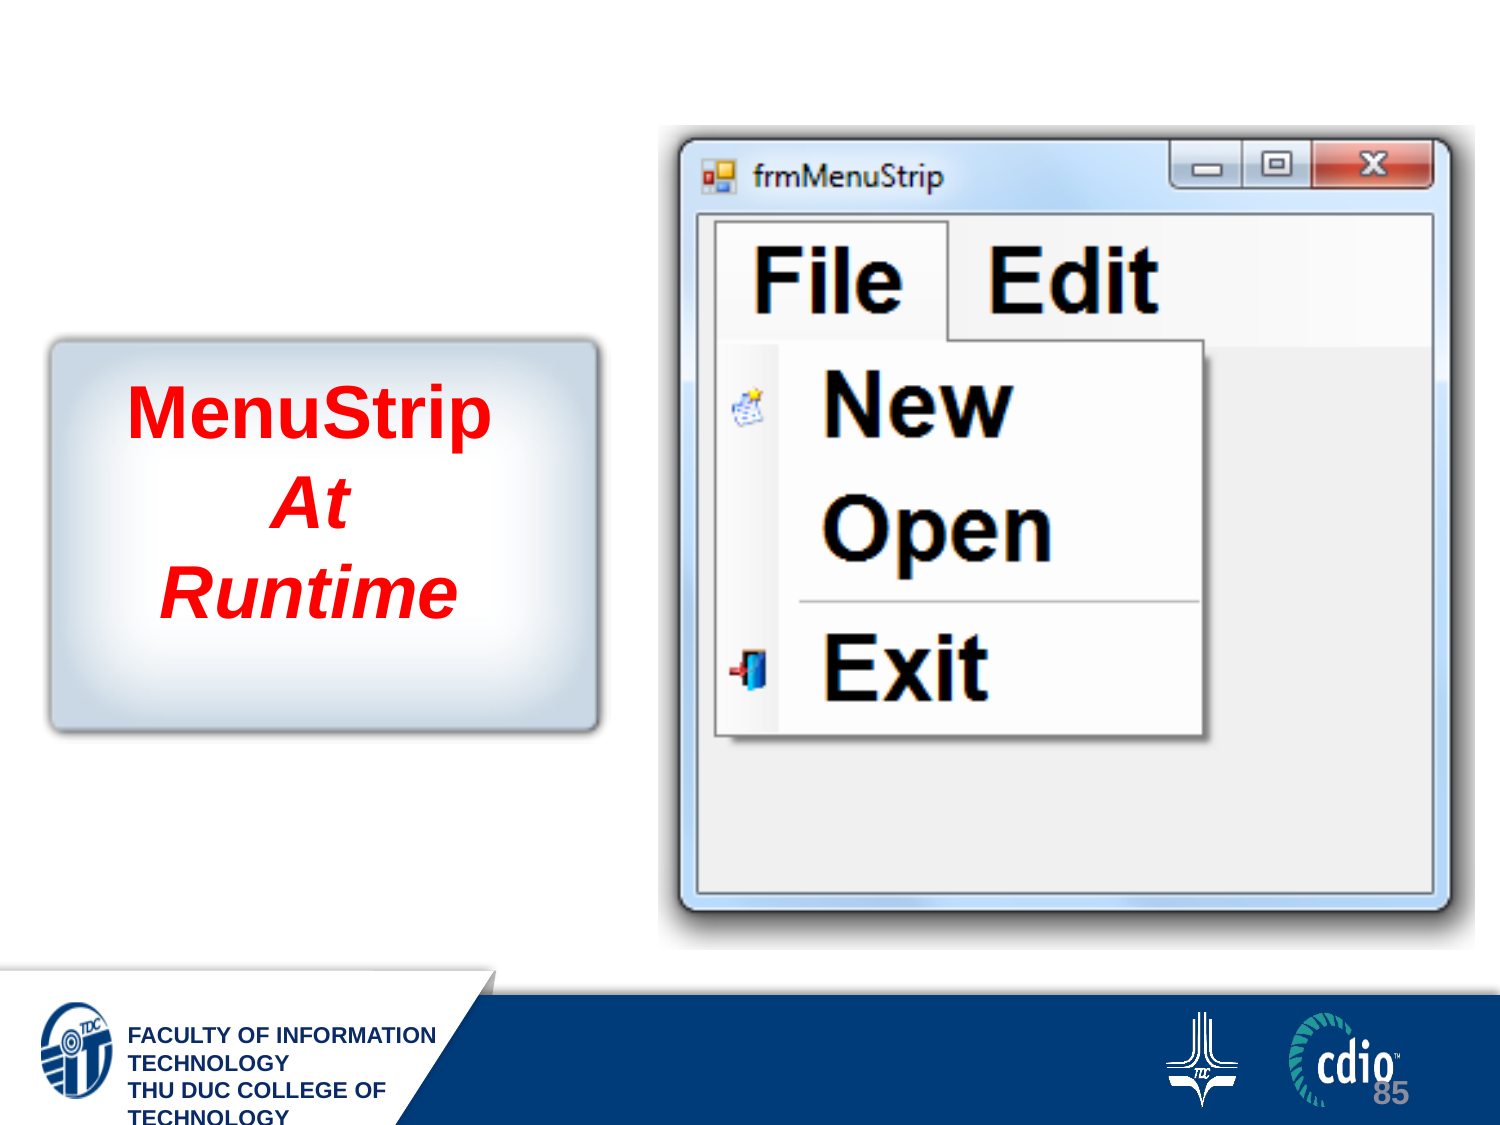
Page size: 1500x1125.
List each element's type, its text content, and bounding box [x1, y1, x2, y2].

picture [658, 124, 1475, 950]
picture [42, 331, 611, 744]
picture [1289, 1013, 1400, 1060]
picture [41, 1001, 340, 1099]
picture [318, 1090, 327, 1096]
slide_number 85 [1074, 1060, 1425, 1121]
picture [257, 1090, 266, 1096]
picture [202, 1090, 209, 1096]
picture [163, 1090, 170, 1096]
picture [1166, 1012, 1238, 1060]
